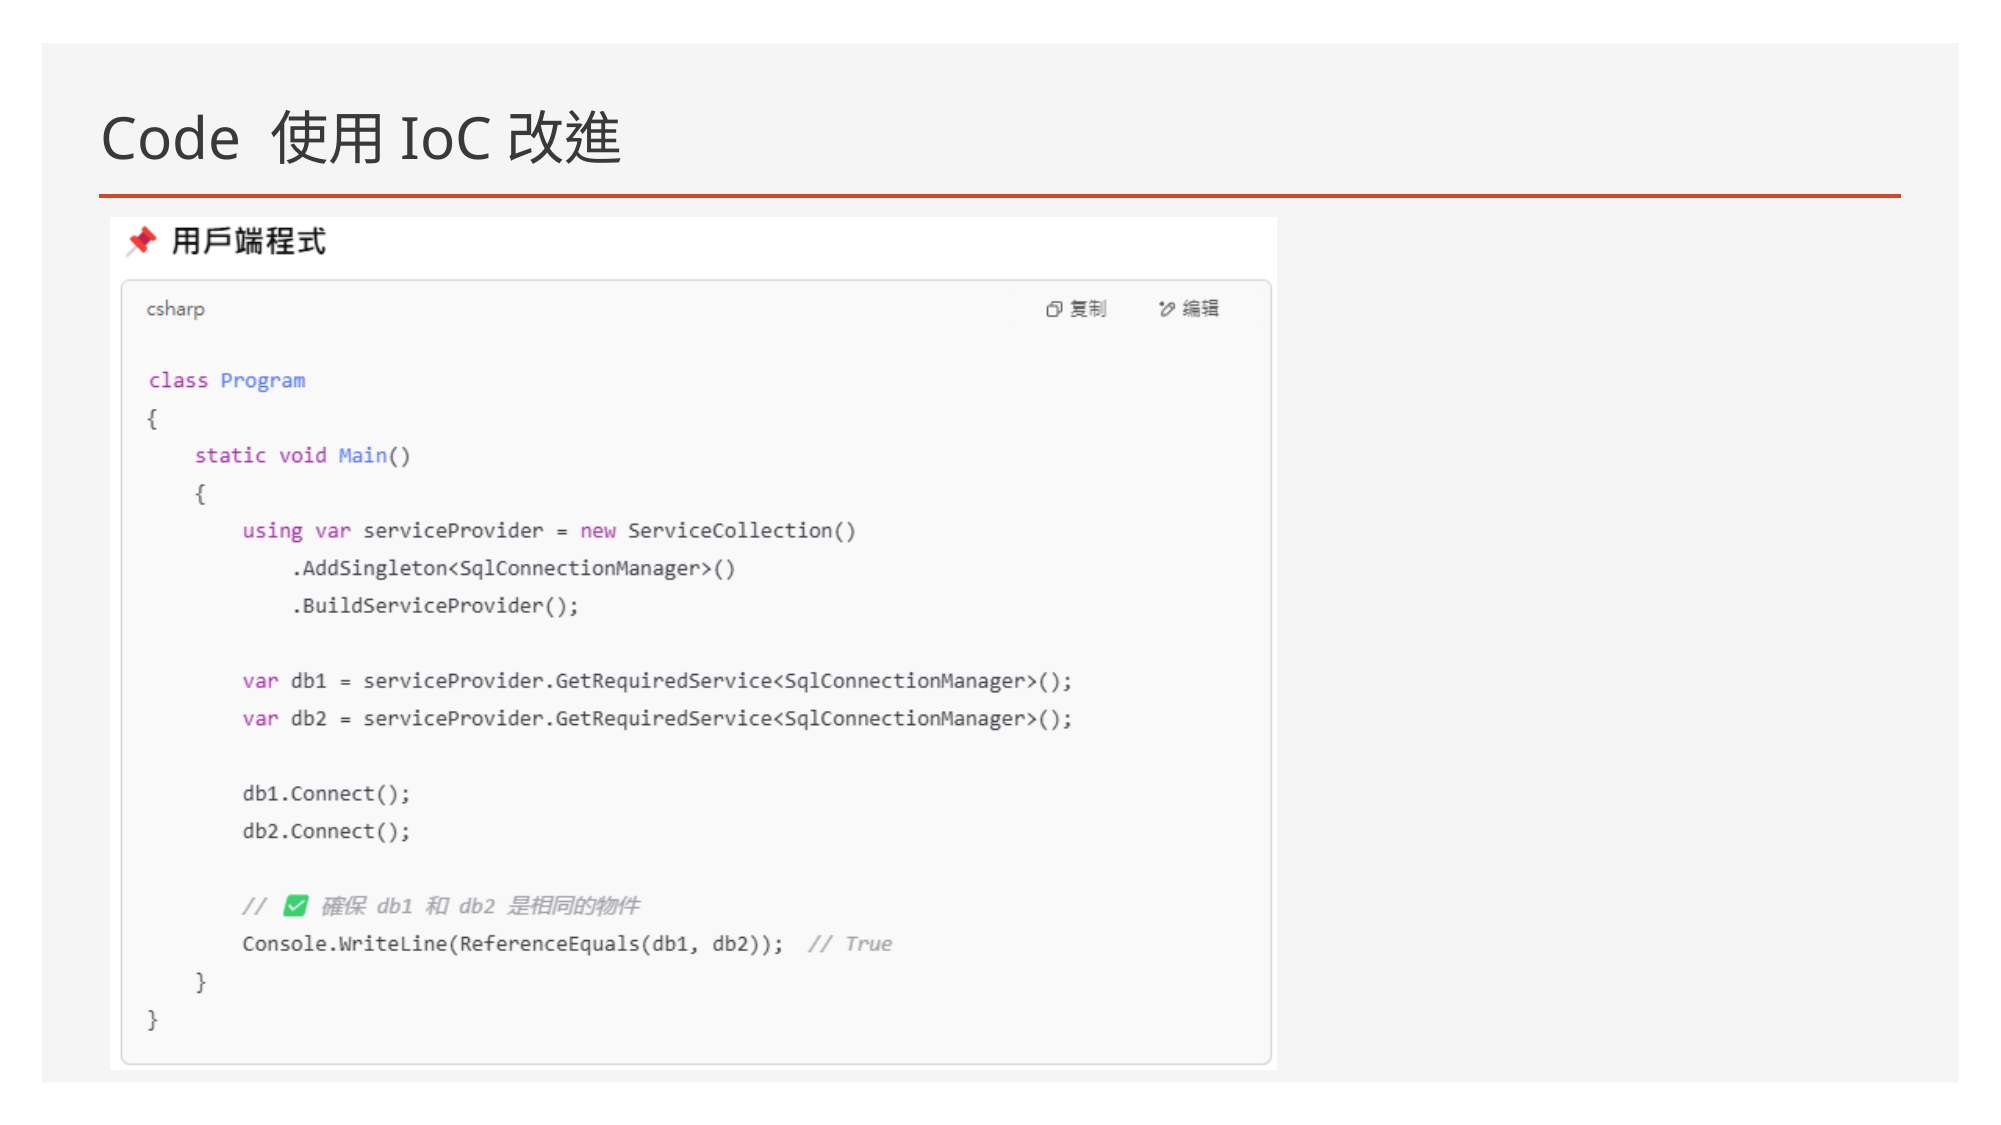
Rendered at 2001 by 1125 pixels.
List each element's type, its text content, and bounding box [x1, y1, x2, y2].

title Code 使用IoC改進 [85, 73, 1214, 179]
picture [110, 217, 1277, 1070]
